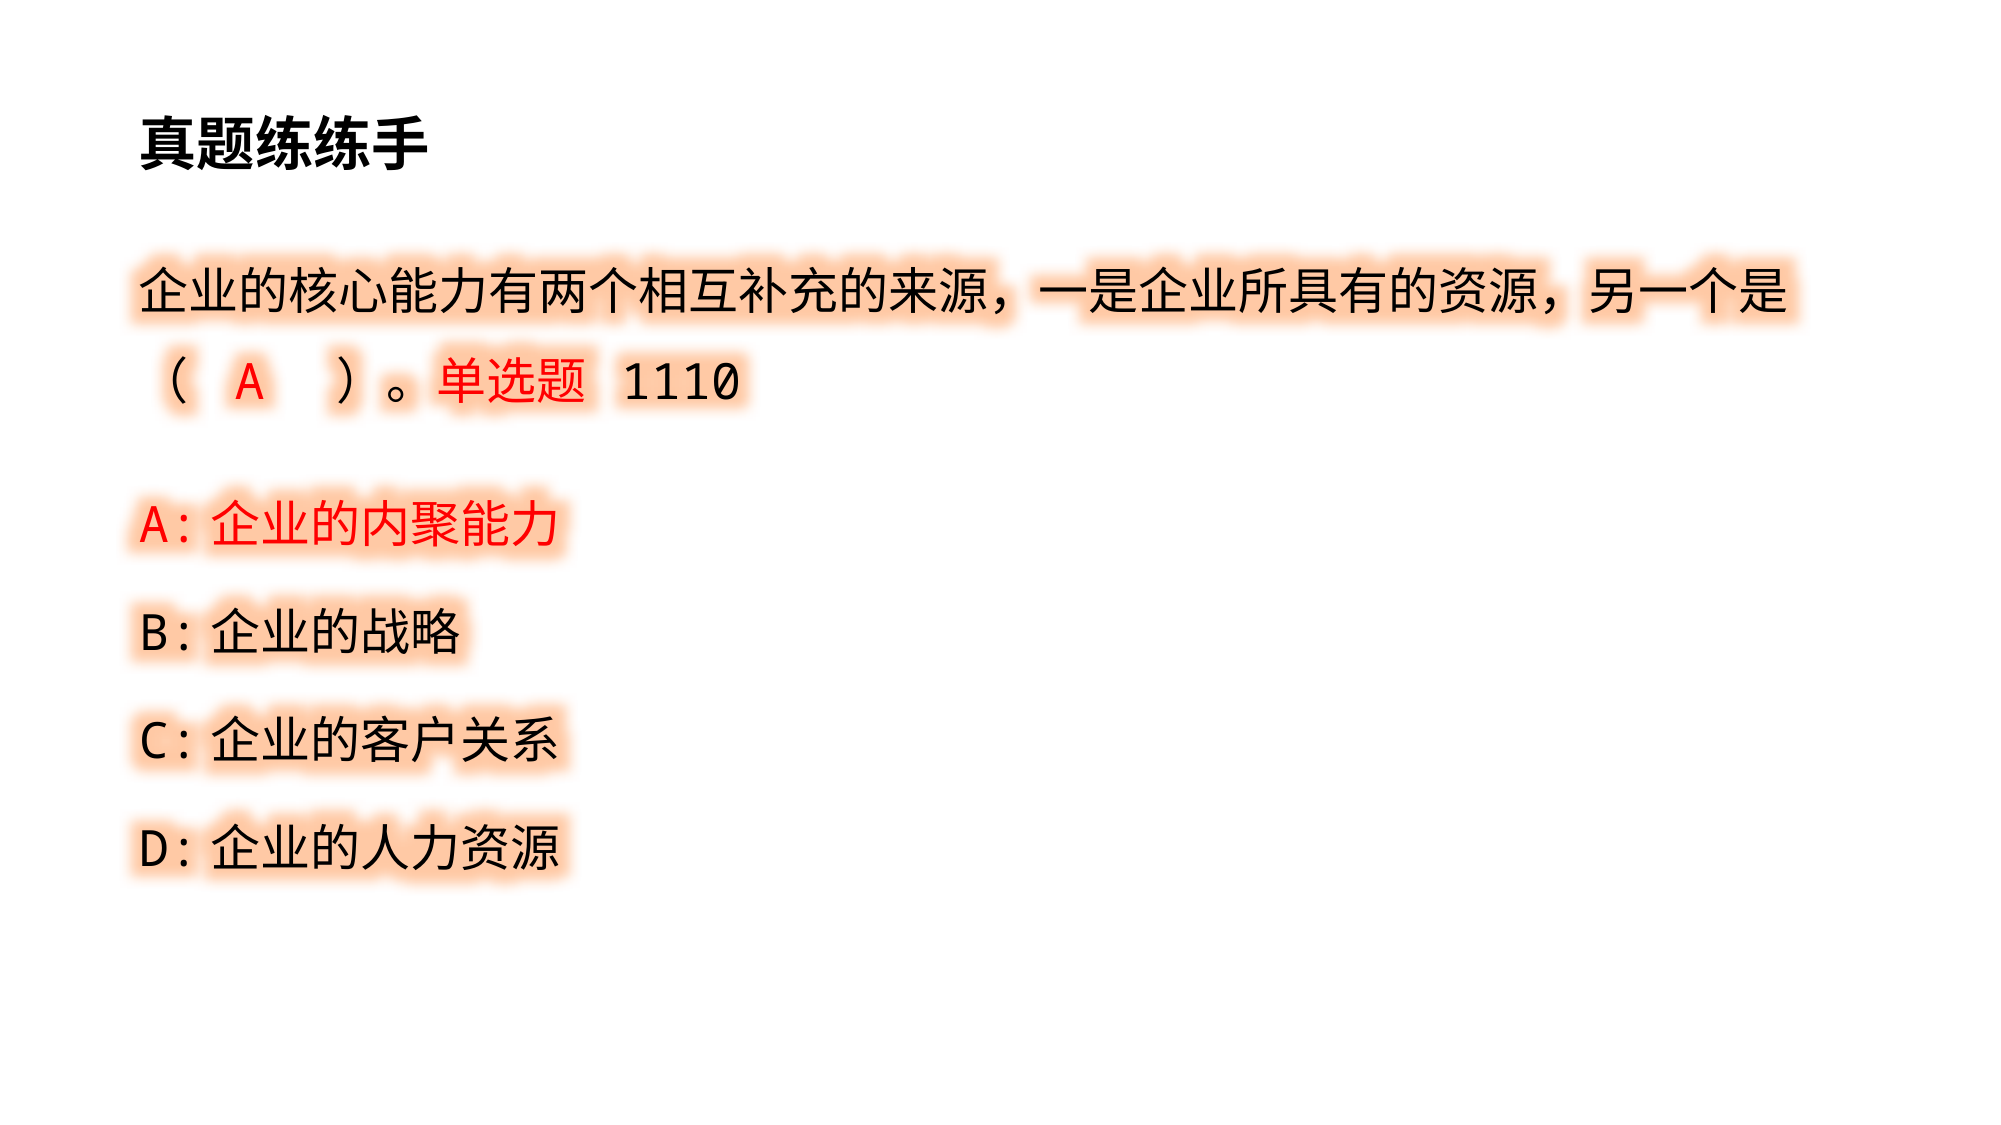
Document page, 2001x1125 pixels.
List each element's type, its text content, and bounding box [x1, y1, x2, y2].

text_box 真题练练手 [120, 97, 1568, 187]
text_box 顾客讨价 还价的能力 [117, 216, 1843, 1051]
text_box 企业的核心能力有两个相互补充的来源，一是企业所具有的资源，另一个是（ A ）。单选题 1110 A:企业的内聚能力 B:企业的战略 C:企业的客户关系 D:企业的人力资源 [120, 219, 1839, 1047]
text_box 2.3.2.0 核心能力的特性（选择★） [113, 212, 1847, 1055]
